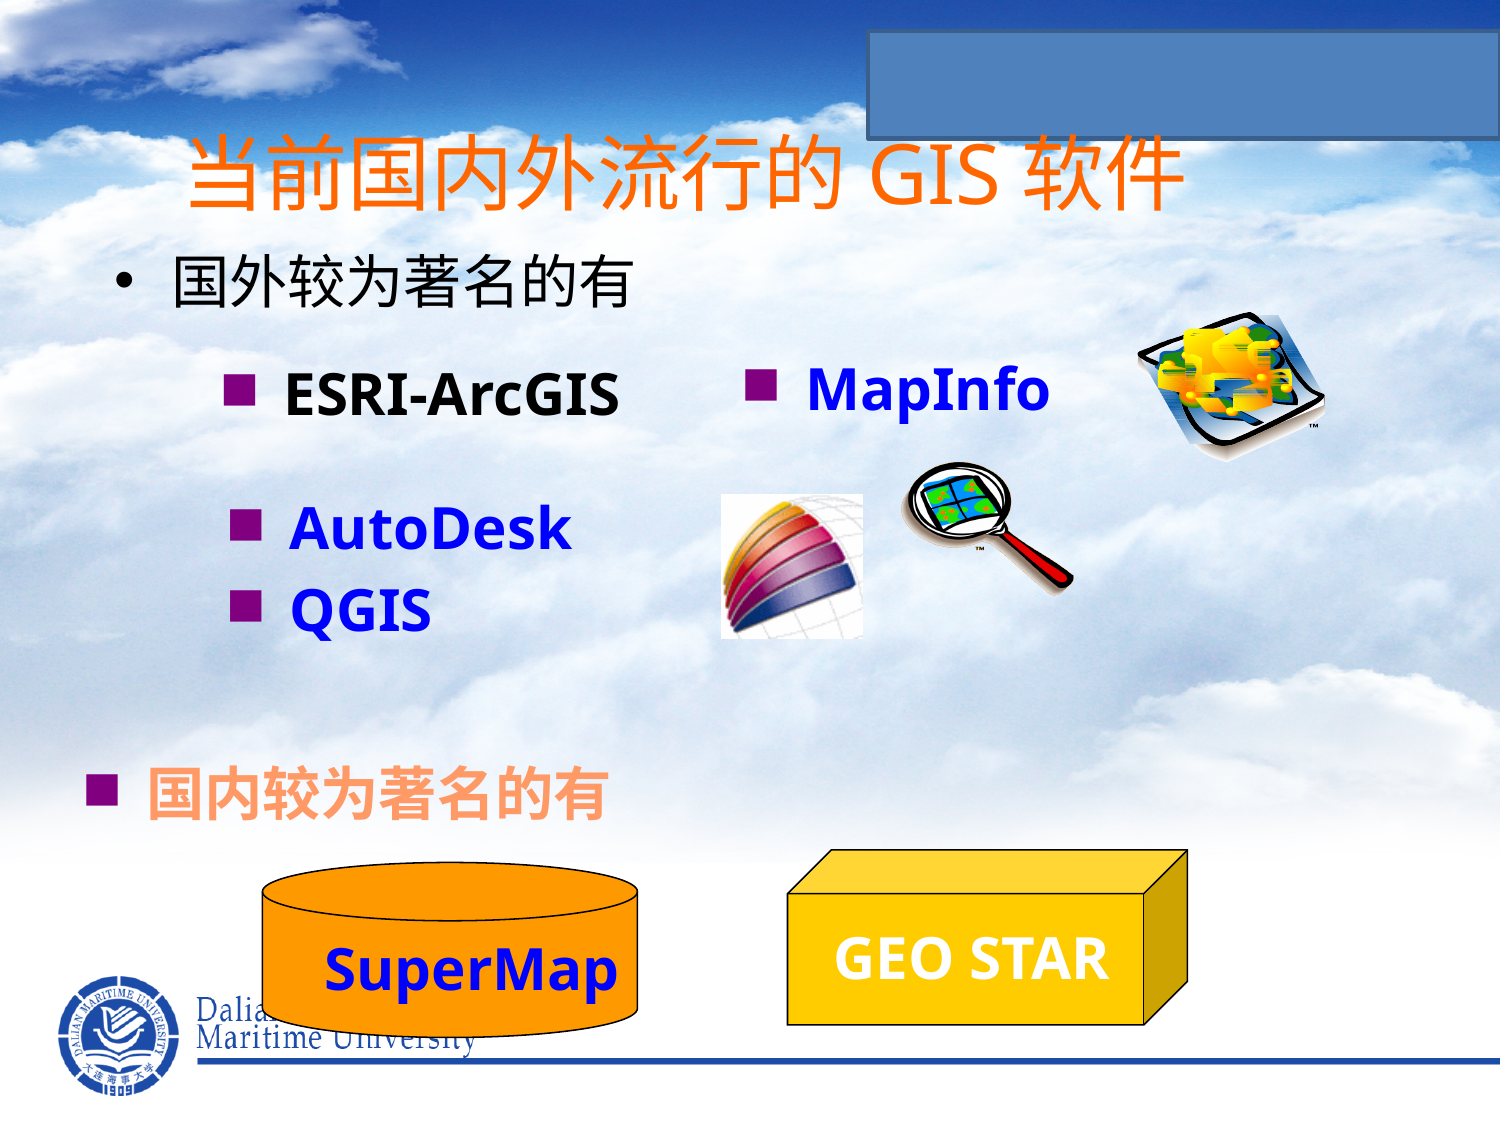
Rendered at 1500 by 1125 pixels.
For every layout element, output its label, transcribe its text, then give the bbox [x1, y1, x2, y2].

title 当前国内外流行的GIS软件 [47, 113, 1323, 239]
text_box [1137, 312, 1326, 463]
text_box 国内较为著名的有 [75, 749, 700, 838]
text_box ESRI-ArcGIS [212, 349, 688, 438]
text_box [262, 862, 638, 910]
text_box [291, 1024, 608, 1038]
text_box SuperMap [253, 910, 642, 1024]
text_box [787, 849, 1188, 1025]
text_box MapInfo [734, 344, 1122, 433]
text_box AutoDesk QGIS [218, 484, 607, 572]
text_box 国外较为著名的有 [99, 237, 725, 325]
text_box ArcGIS10的产品构成 [788, 850, 1187, 893]
text_box GEO STAR [762, 900, 1150, 1013]
picture [0, 0, 1500, 1125]
